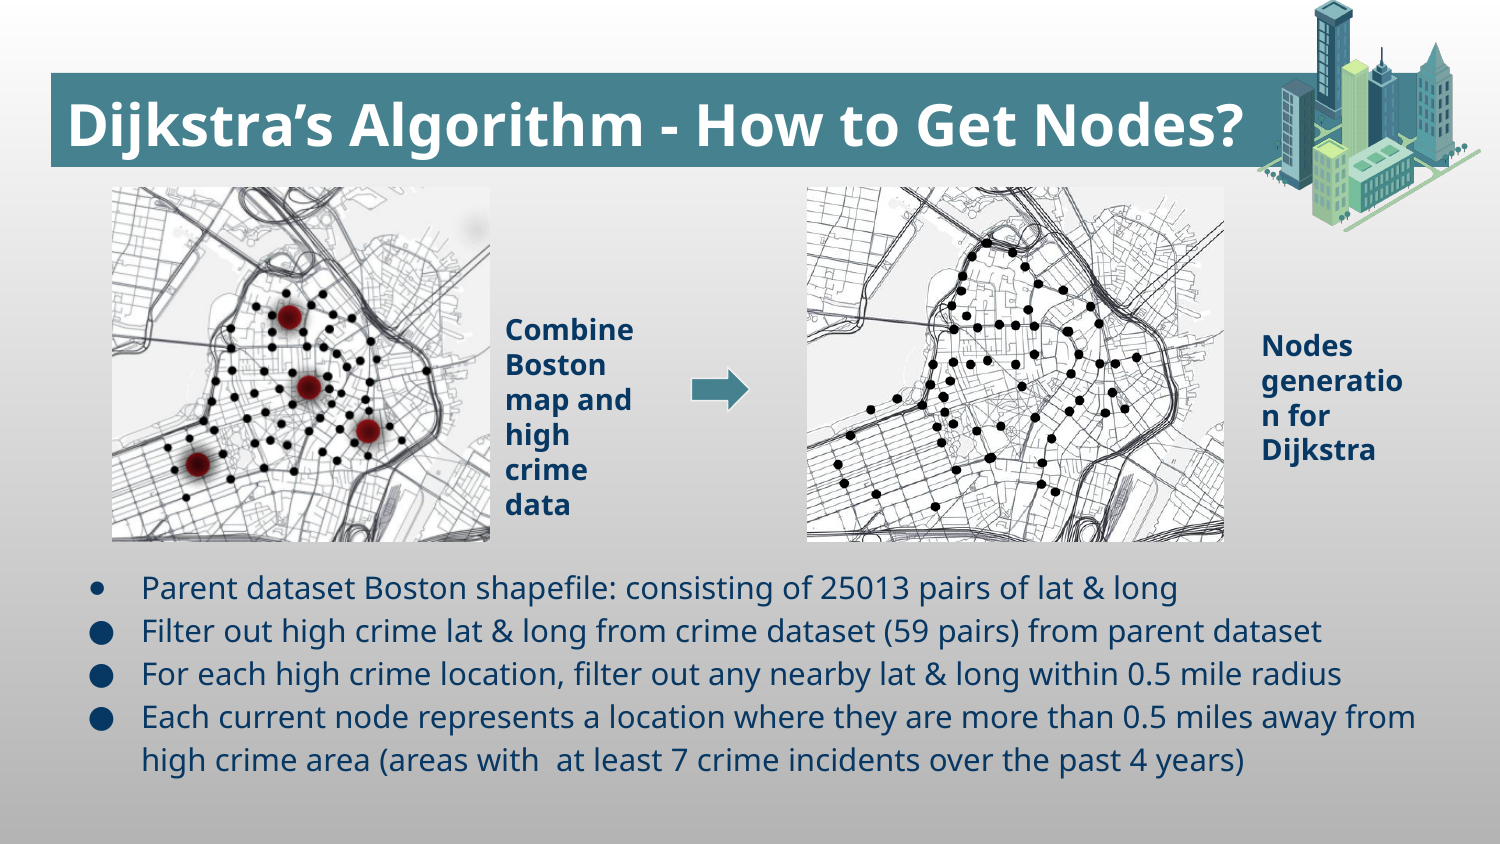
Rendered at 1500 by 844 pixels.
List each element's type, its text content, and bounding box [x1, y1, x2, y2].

title Dijkstra’s Algorithm - How to Get Nodes? [51, 72, 1252, 167]
text_box [691, 367, 750, 412]
picture [807, 187, 1224, 542]
text_box Nodes generation for Dijkstra [1246, 311, 1438, 563]
picture [112, 187, 490, 542]
list Parent dataset Boston shapefile: consisting of 25013 pairs of lat & long Filter out high crime lat & long from crime dataset (59 pairs) from parent dataset For each high crime location, filter out any nearby lat & long within 0.5 mile radius Each current node represents a location where they are more than 0.5 miles away from high crime area (areas with at least 7 crime incidents over the past 4 years) [51, 547, 1449, 812]
picture [1257, 0, 1481, 233]
text_box Combine Boston map and high crime data [492, 296, 659, 548]
